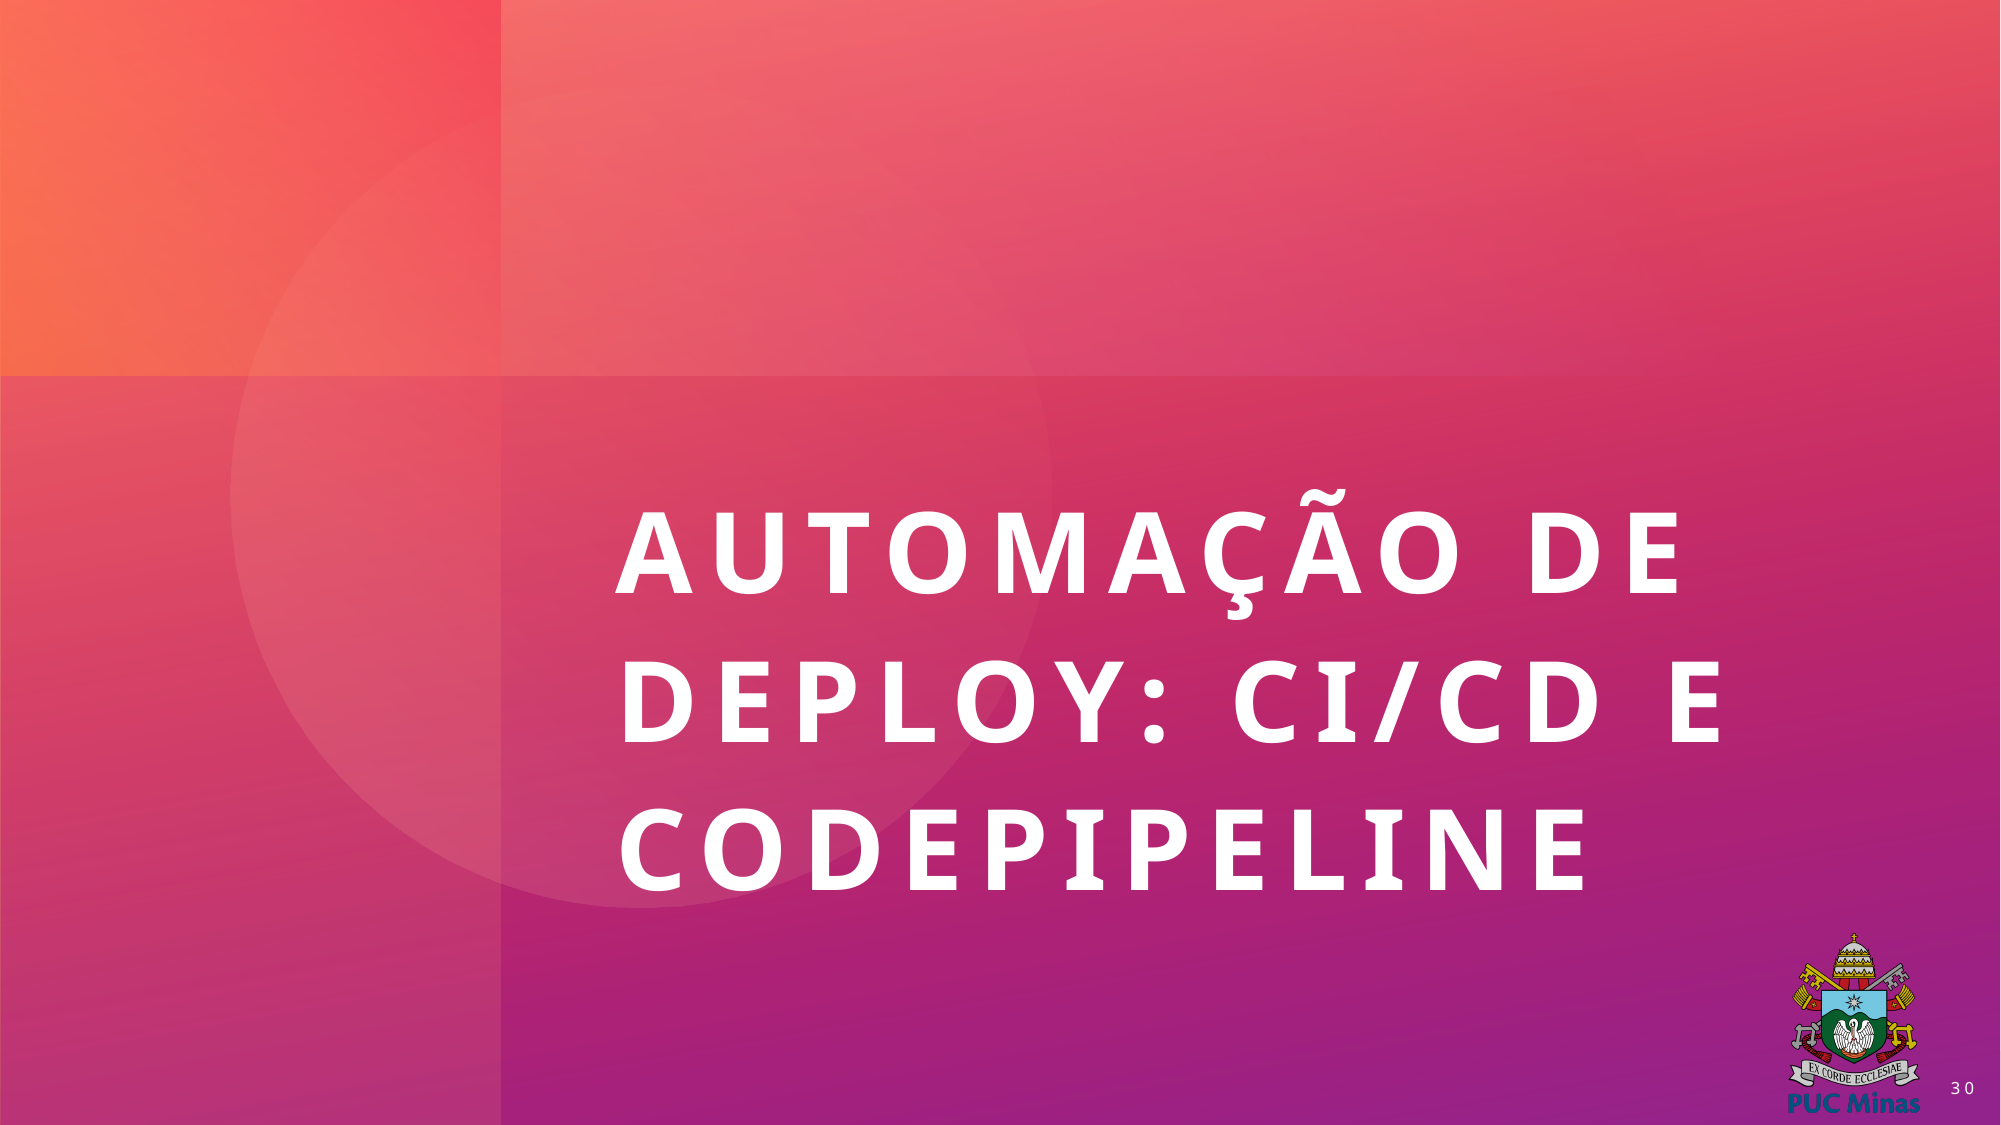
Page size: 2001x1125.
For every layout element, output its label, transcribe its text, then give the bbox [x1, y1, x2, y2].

slide_number 30 [1929, 1058, 1989, 1119]
picture [1779, 921, 1929, 1125]
title Automação de Deploy: CI/CD e CodePipeline [600, 460, 1854, 1010]
